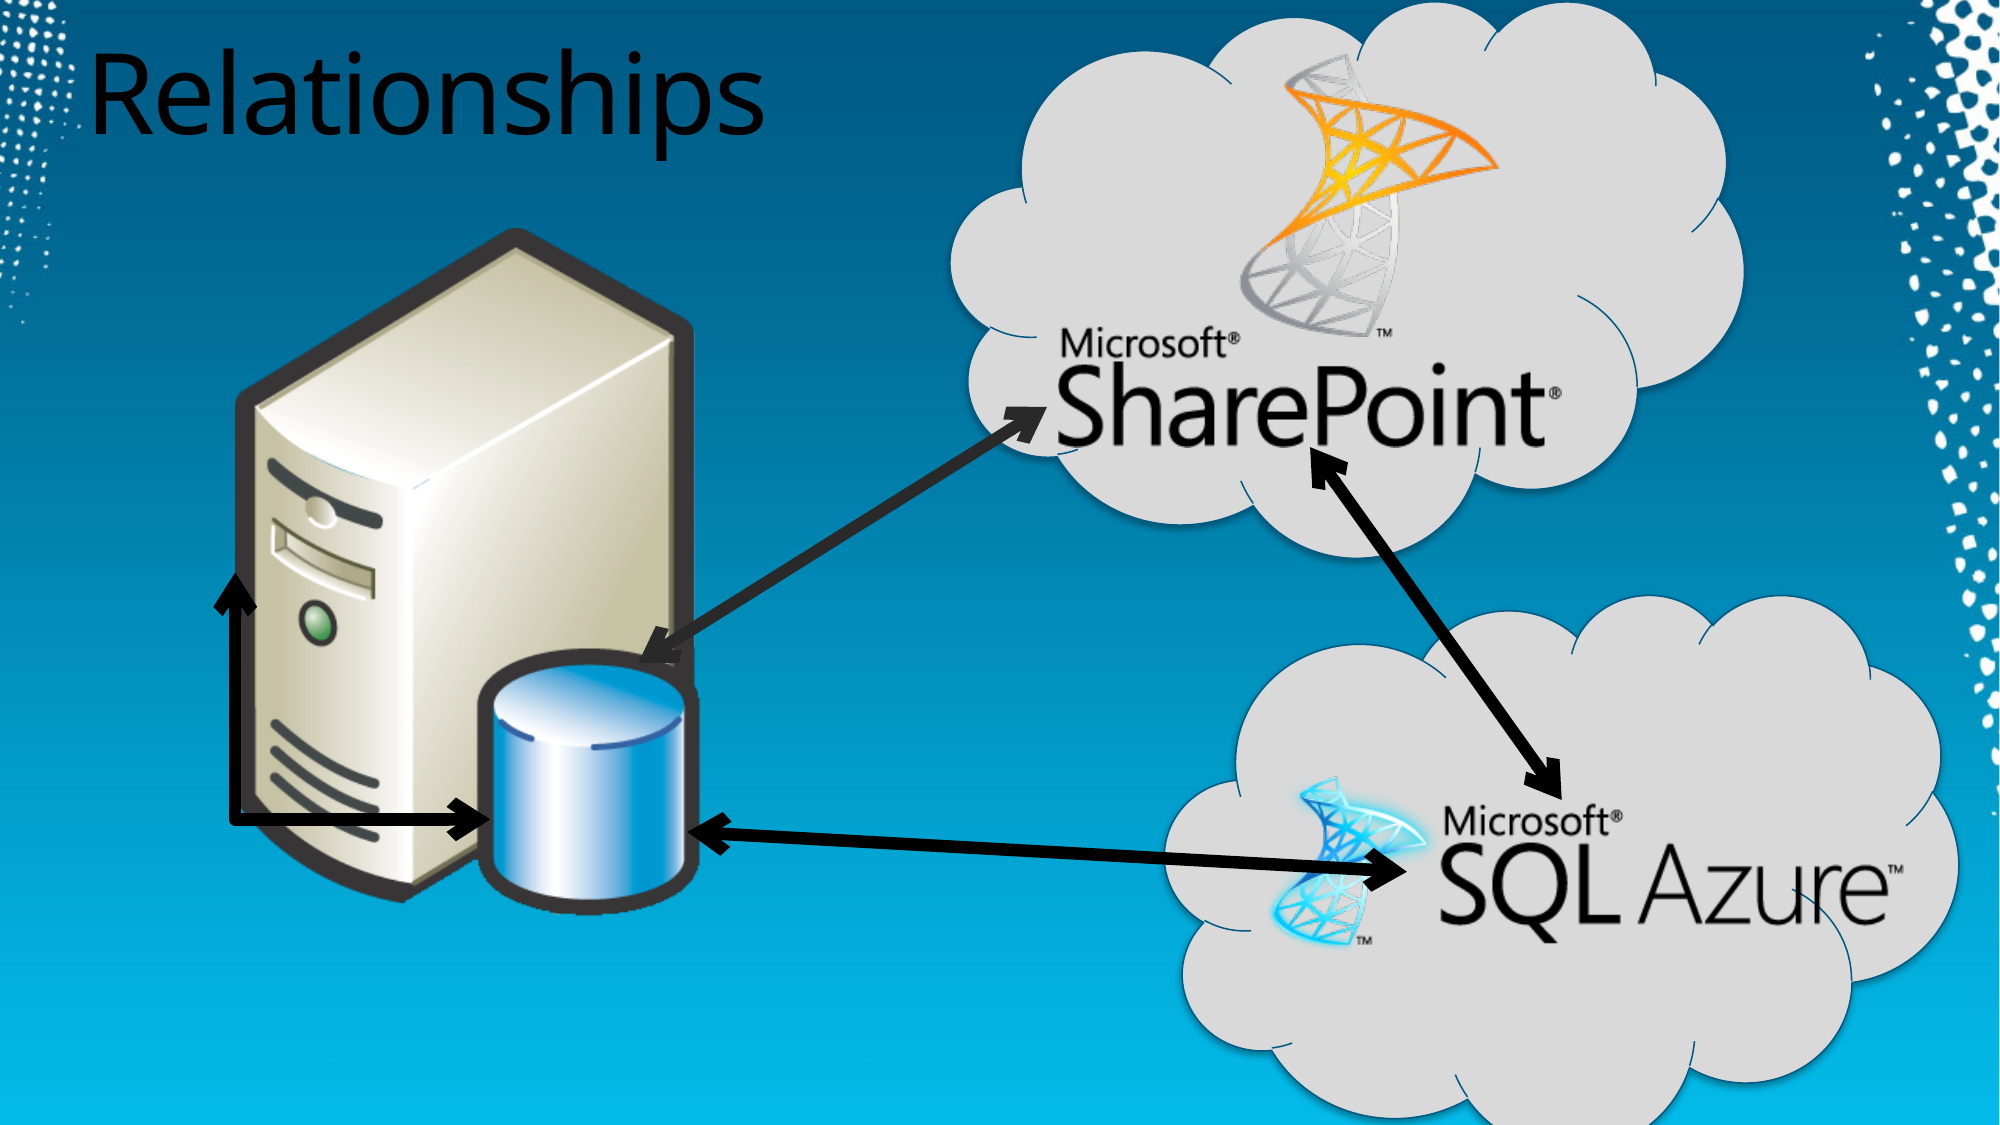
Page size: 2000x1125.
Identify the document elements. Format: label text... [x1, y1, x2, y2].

picture [43, 42, 49, 53]
picture [0, 155, 5, 163]
picture [1942, 465, 1958, 483]
picture [45, 16, 55, 24]
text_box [686, 831, 1408, 872]
picture [17, 129, 23, 136]
picture [1960, 392, 1970, 403]
picture [1993, 321, 2000, 339]
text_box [234, 572, 491, 820]
picture [1979, 657, 1995, 676]
picture [1900, 240, 1912, 254]
picture [24, 72, 32, 79]
picture [1914, 308, 1929, 326]
picture [1992, 438, 2000, 448]
picture [1938, 122, 1950, 133]
picture [1926, 344, 1939, 358]
picture [1988, 547, 2000, 561]
picture [1914, 164, 1923, 177]
picture [1915, 109, 1924, 119]
picture [6, 97, 12, 105]
picture [0, 40, 9, 45]
picture [18, 13, 26, 19]
picture [1928, 399, 1939, 415]
picture [18, 0, 29, 6]
picture [1957, 187, 1971, 200]
picture [29, 27, 38, 38]
picture [1909, 274, 1920, 291]
picture [30, 14, 40, 23]
picture [234, 229, 701, 915]
picture [1984, 349, 1992, 357]
picture [1978, 517, 1987, 527]
picture [1942, 269, 1953, 276]
picture [38, 74, 47, 80]
picture [1955, 557, 1965, 573]
picture [1925, 141, 1935, 155]
picture [10, 69, 17, 78]
picture [56, 47, 64, 55]
picture [34, 101, 43, 111]
picture [1950, 359, 1960, 366]
picture [13, 41, 25, 49]
picture [1981, 604, 2000, 620]
picture [33, 0, 42, 10]
picture [1919, 367, 1930, 378]
picture [1889, 161, 1899, 166]
picture [26, 57, 34, 68]
picture [47, 0, 57, 10]
picture [1982, 714, 1993, 729]
picture [33, 116, 40, 124]
picture [1991, 637, 2000, 652]
picture [16, 22, 23, 34]
picture [1921, 0, 1934, 8]
picture [1932, 235, 1943, 241]
picture [33, 88, 42, 97]
title Relationships [85, 37, 945, 161]
title Relationships [1749, 37, 1914, 161]
picture [1930, 291, 1941, 297]
picture [1955, 246, 1965, 256]
picture [1920, 257, 1932, 264]
picture [1935, 431, 1946, 449]
picture [1952, 502, 1967, 516]
picture [1994, 382, 2000, 391]
picture [1958, 445, 1968, 460]
picture [0, 24, 9, 33]
picture [1972, 312, 1985, 322]
picture [1945, 213, 1955, 220]
picture [1973, 368, 1982, 380]
picture [1922, 200, 1934, 207]
picture [1946, 525, 1956, 533]
picture [1988, 691, 2000, 709]
picture [1953, 301, 1962, 312]
picture [16, 143, 21, 151]
picture [1929, 27, 1945, 45]
picture [54, 76, 60, 83]
picture [55, 62, 62, 69]
picture [1935, 177, 1945, 189]
picture [1935, 379, 1948, 391]
picture [58, 32, 66, 41]
picture [1925, 87, 1941, 99]
picture [1935, 0, 2000, 306]
picture [28, 42, 36, 53]
picture [1990, 492, 2000, 505]
picture [1898, 188, 1912, 198]
picture [1963, 278, 1976, 291]
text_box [1309, 446, 1562, 801]
picture [1941, 324, 1952, 332]
picture [9, 84, 15, 91]
picture [31, 131, 37, 138]
picture [1972, 570, 1986, 583]
picture [1948, 413, 1958, 424]
picture [1911, 223, 1918, 230]
picture [1991, 747, 2000, 765]
picture [1963, 335, 1972, 344]
picture [1980, 460, 1987, 469]
picture [1983, 404, 1992, 414]
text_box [950, 0, 1745, 557]
picture [11, 55, 21, 64]
picture [3, 10, 11, 18]
picture [1970, 426, 1980, 436]
picture [1963, 589, 1976, 607]
picture [1963, 535, 1977, 550]
picture [42, 31, 53, 39]
picture [1969, 625, 1985, 642]
picture [1968, 481, 1978, 492]
picture [41, 59, 48, 67]
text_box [638, 406, 1048, 663]
picture [1995, 582, 2000, 595]
picture [1974, 683, 1985, 694]
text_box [1164, 593, 1959, 1125]
picture [1892, 212, 1902, 216]
picture [1946, 155, 1961, 167]
